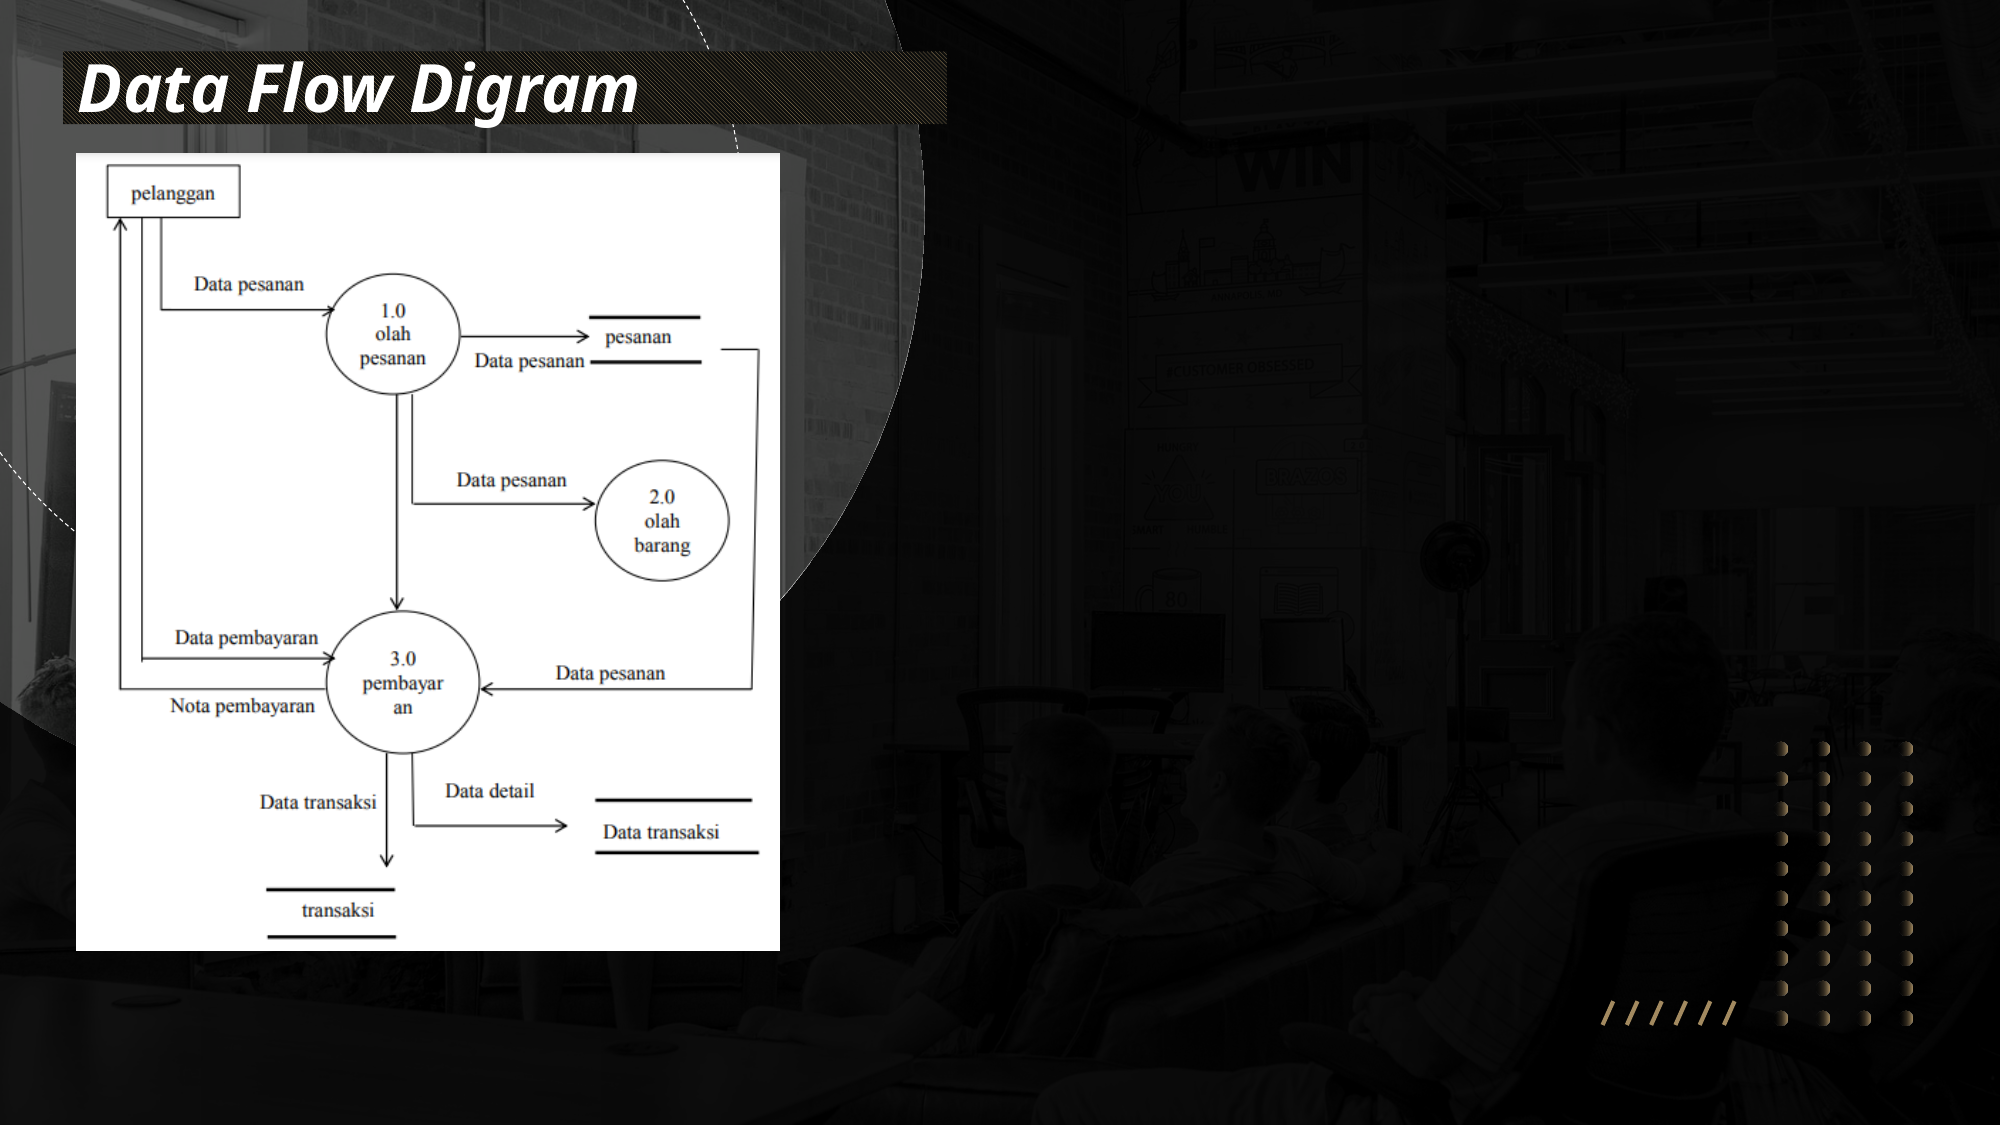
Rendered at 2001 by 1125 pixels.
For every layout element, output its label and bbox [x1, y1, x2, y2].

text_box [1602, 1001, 1735, 1025]
picture [0, 0, 2000, 1125]
text_box [63, 47, 1020, 154]
text_box [1701, 813, 1985, 953]
